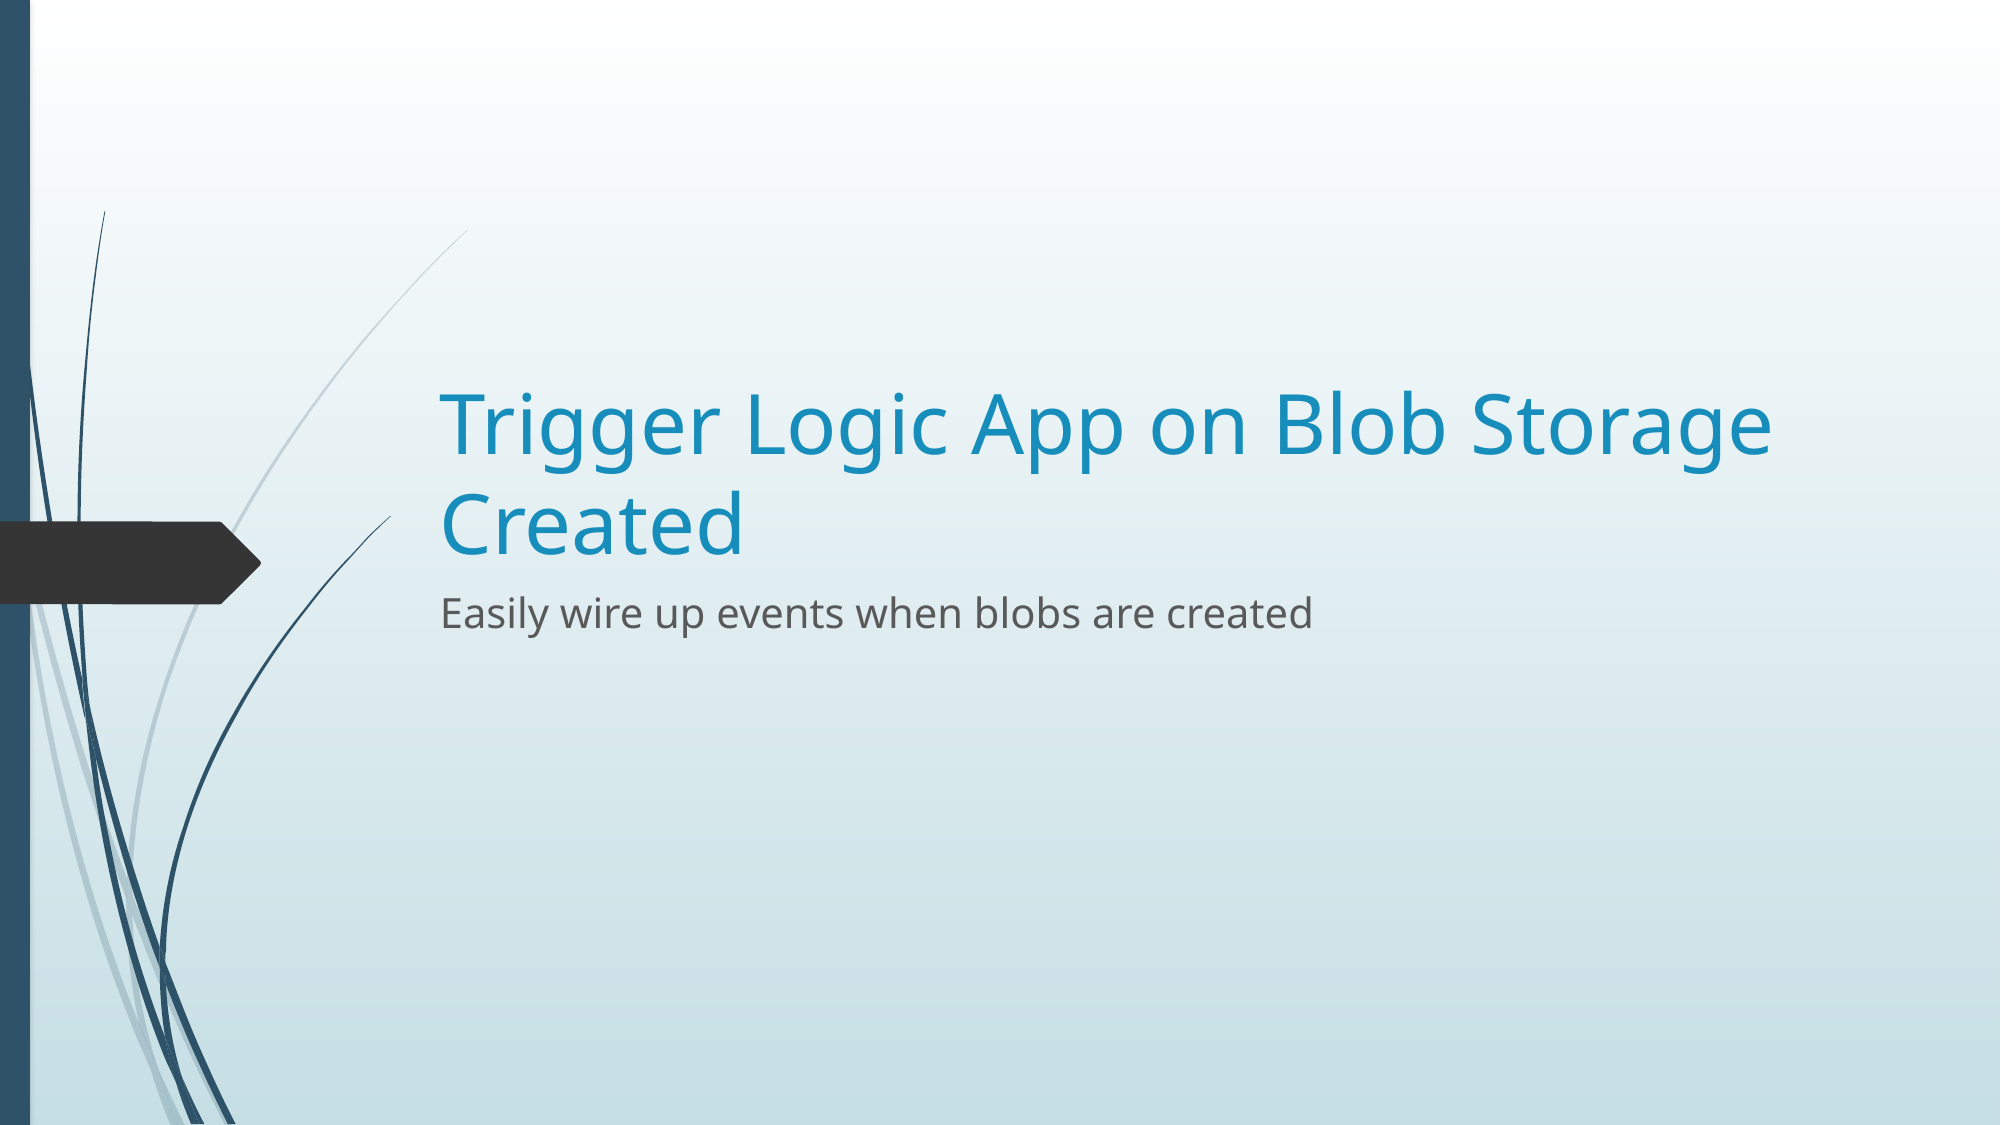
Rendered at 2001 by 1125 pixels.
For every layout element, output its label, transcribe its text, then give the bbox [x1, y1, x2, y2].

title Trigger Logic App on Blob Storage Created [424, 337, 1888, 579]
list Easily wire up events when blobs are created [424, 579, 1888, 721]
